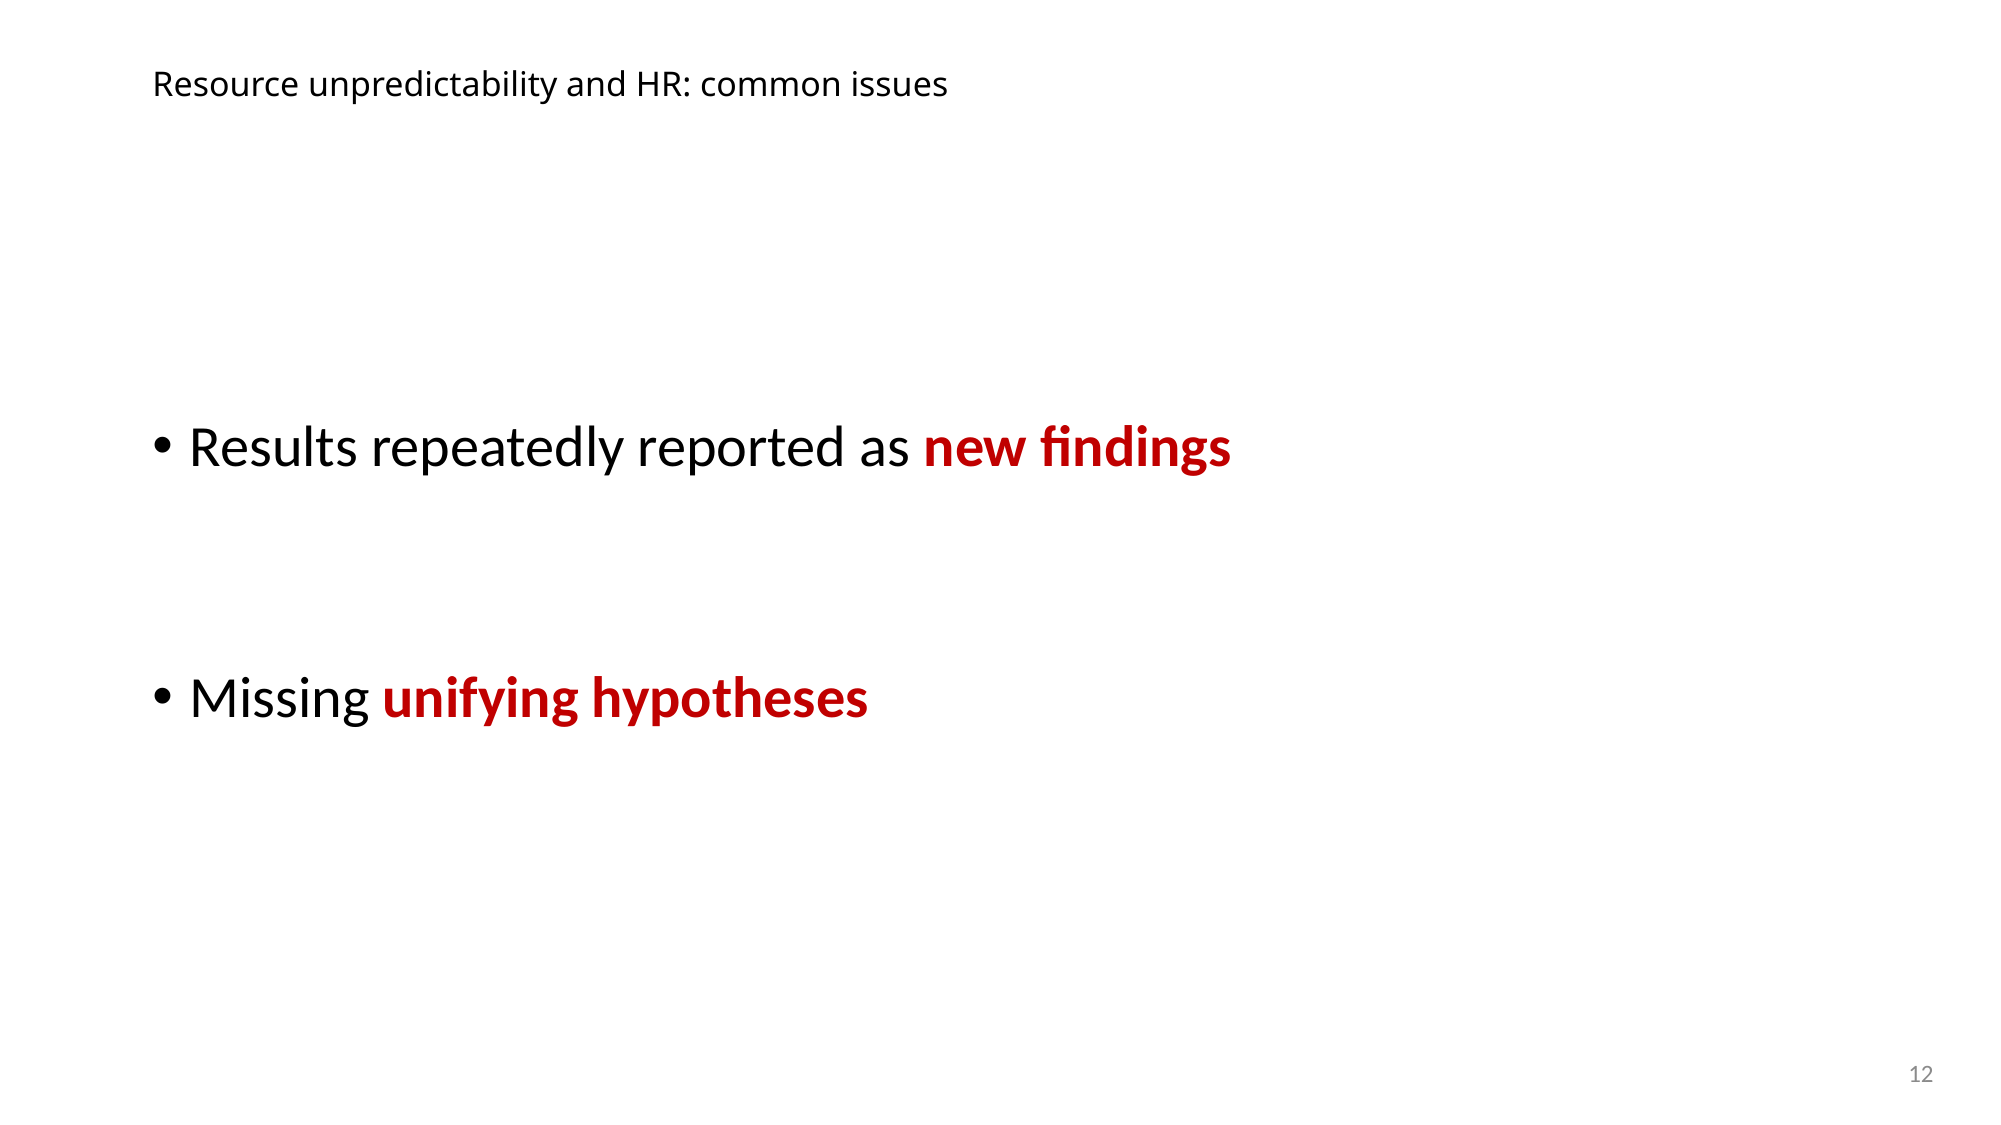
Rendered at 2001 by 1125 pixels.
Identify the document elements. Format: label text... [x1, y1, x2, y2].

list Results repeatedly reported as new findings Missing unifying hypotheses [137, 133, 1863, 1014]
slide_number 12 [1830, 1042, 1949, 1103]
title Resource unpredictability and HR: common issues [137, 59, 1863, 112]
